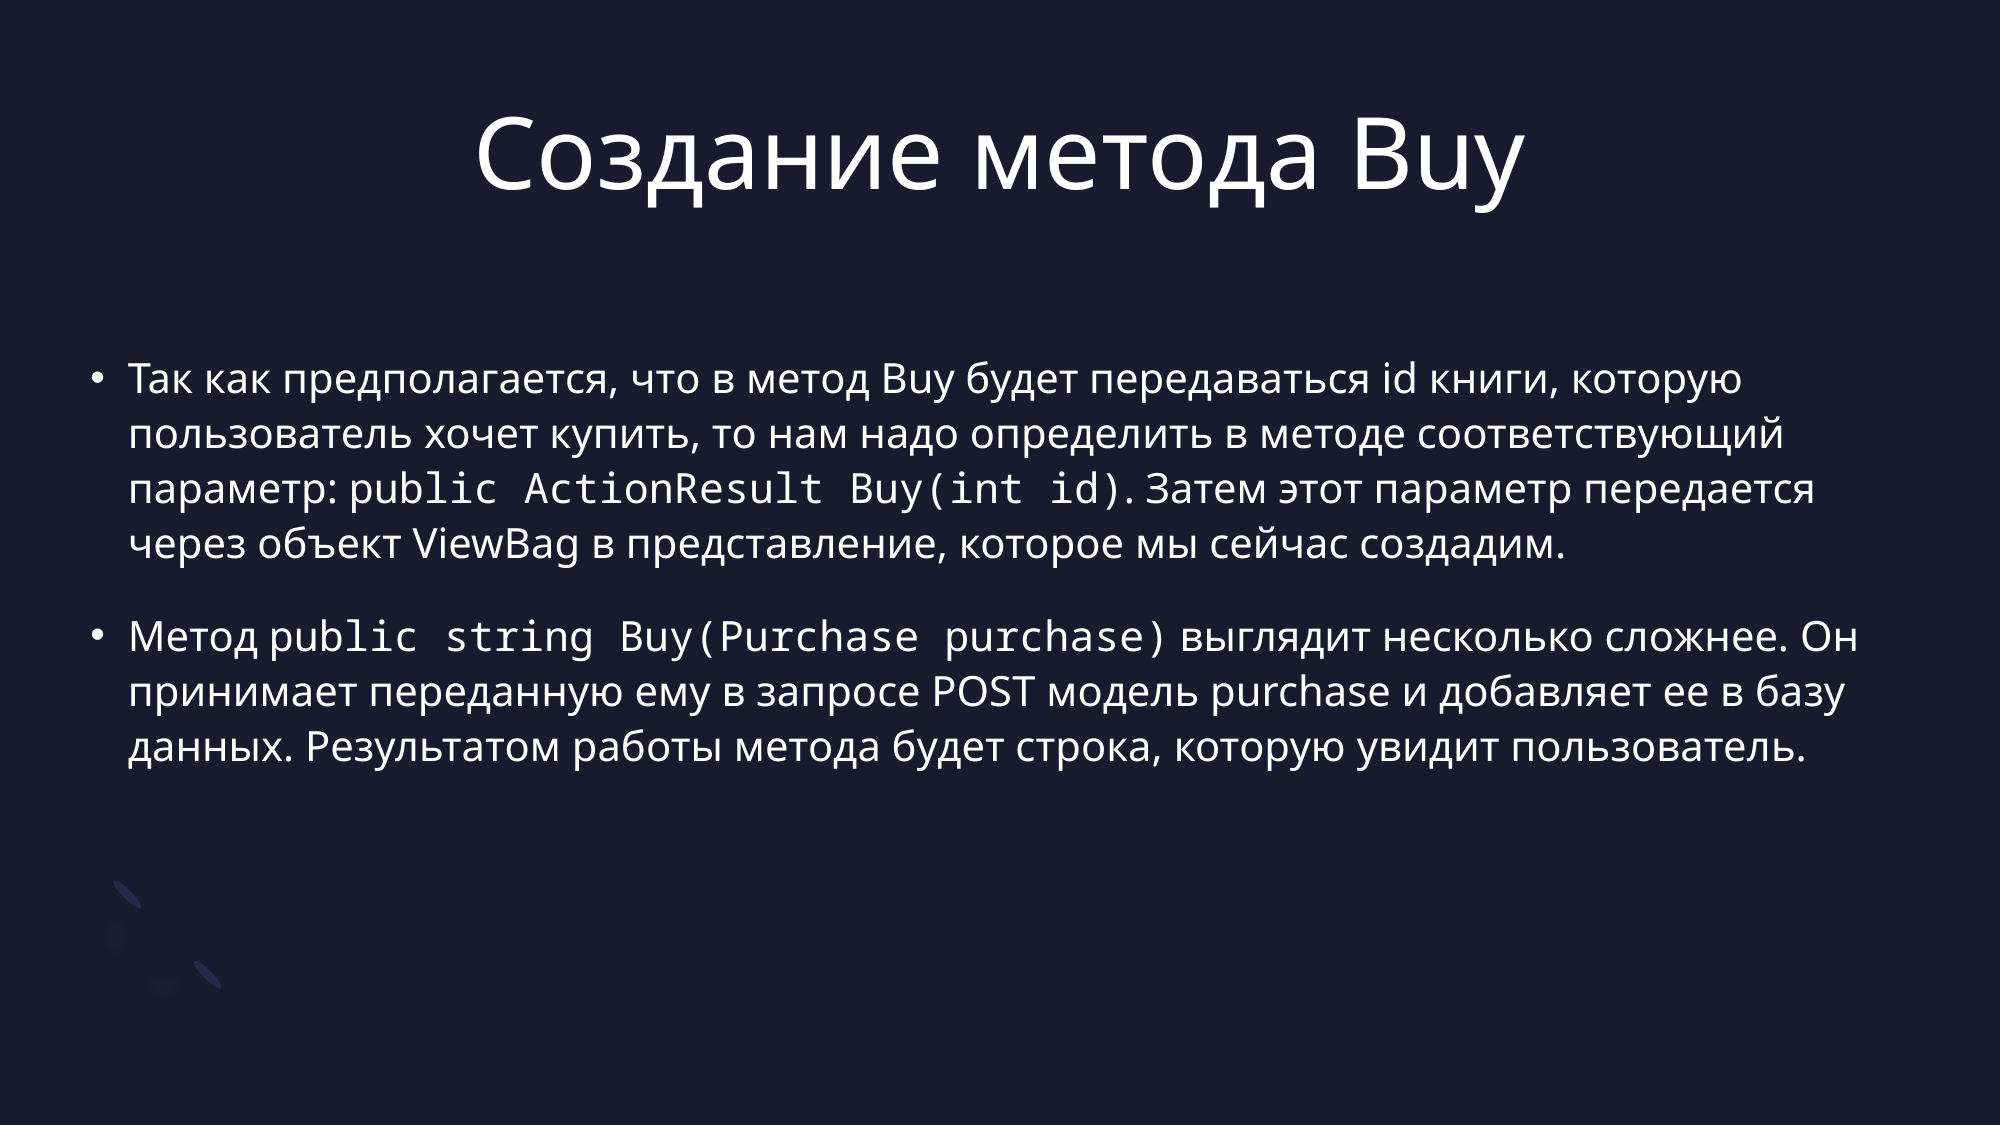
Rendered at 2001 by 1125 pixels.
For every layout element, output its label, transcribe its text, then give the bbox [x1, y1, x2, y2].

title Создание метода Buy [90, 90, 1910, 309]
list Так как предполагается, что в метод Buy будет передаваться id книги, которую пользователь хочет купить, то нам надо определить в методе соответствующий параметр: public ActionResult Buy(int id). Затем этот параметр передается через объект ViewBag в представление, которое мы сейчас создадим. Метод public string Buy(Purchase purchase) выглядит несколько сложнее. Он принимает переданную ему в запросе POST модель purchase и добавляет ее в базу данных. Результатом работы метода будет строка, которую увидит пользователь. [90, 346, 1910, 1000]
